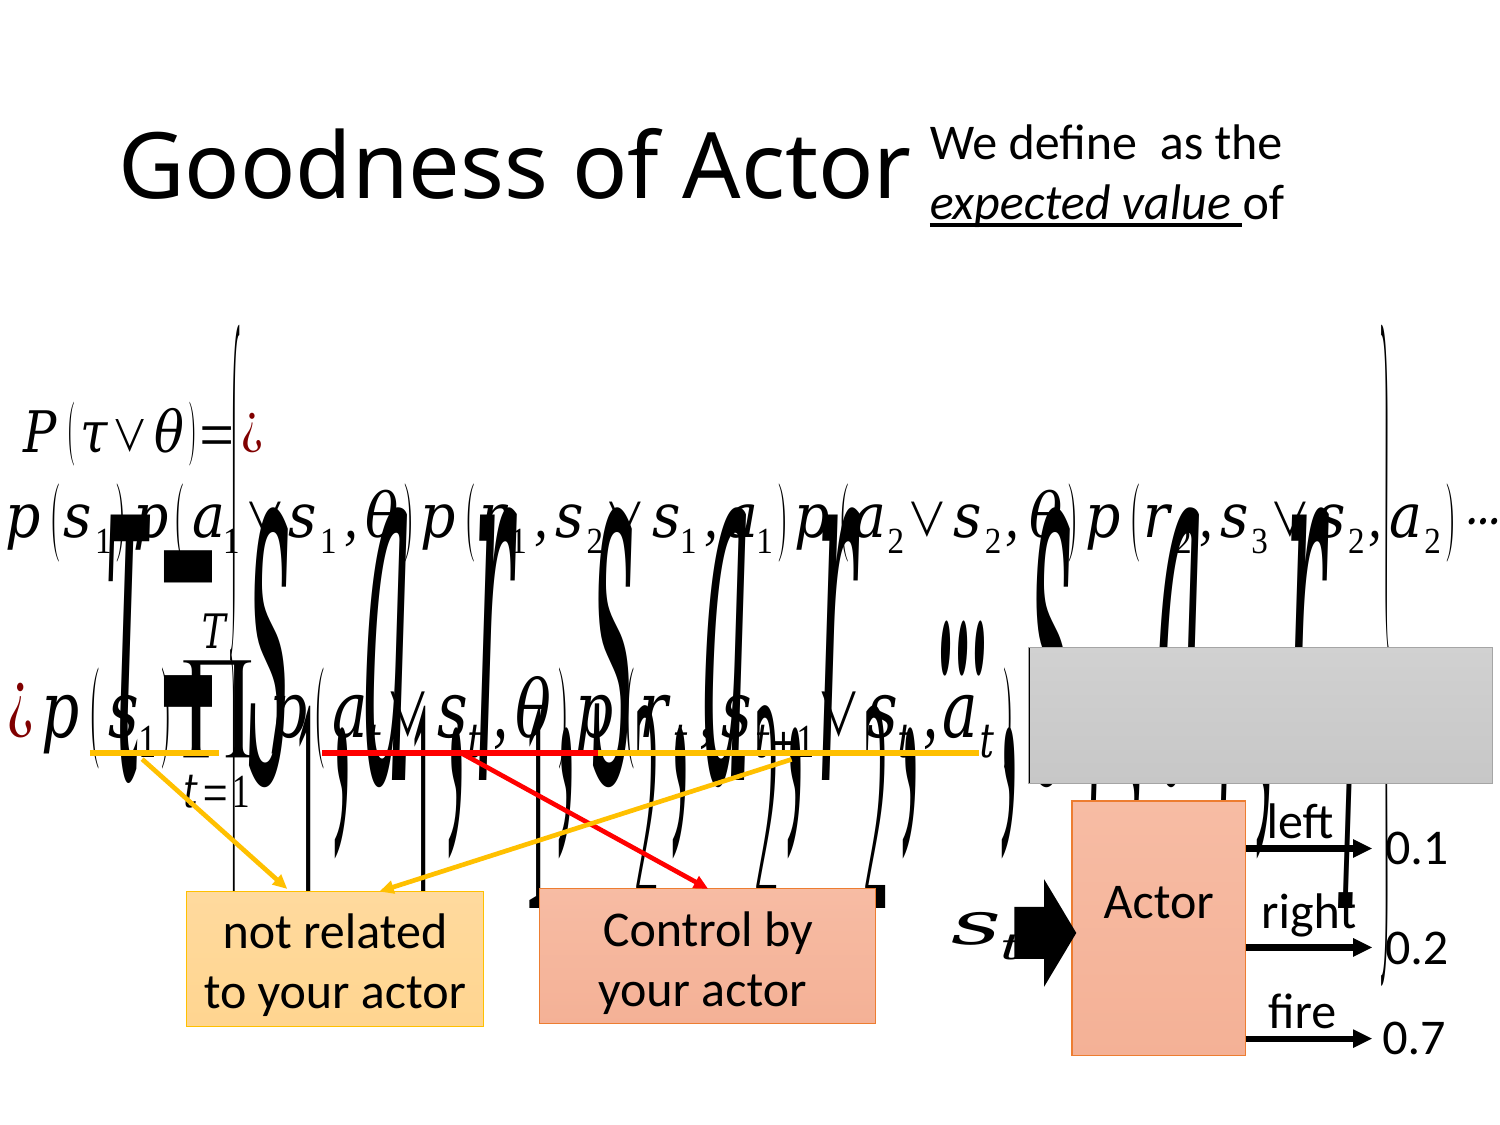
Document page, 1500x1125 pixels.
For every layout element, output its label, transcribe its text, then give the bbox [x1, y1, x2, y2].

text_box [460, 752, 708, 759]
text_box not related to your actor [186, 891, 484, 1027]
text_box left [1236, 784, 1364, 856]
text_box 0.1 [1370, 807, 1478, 883]
text_box 0.7 [1367, 997, 1476, 1072]
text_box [142, 759, 287, 889]
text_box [379, 759, 792, 892]
text_box 0.2 [1370, 906, 1478, 982]
text_box right [1245, 871, 1372, 945]
title Goodness of Actor [103, 59, 1397, 278]
text_box [1014, 879, 1077, 987]
text_box fire [1239, 971, 1366, 1046]
